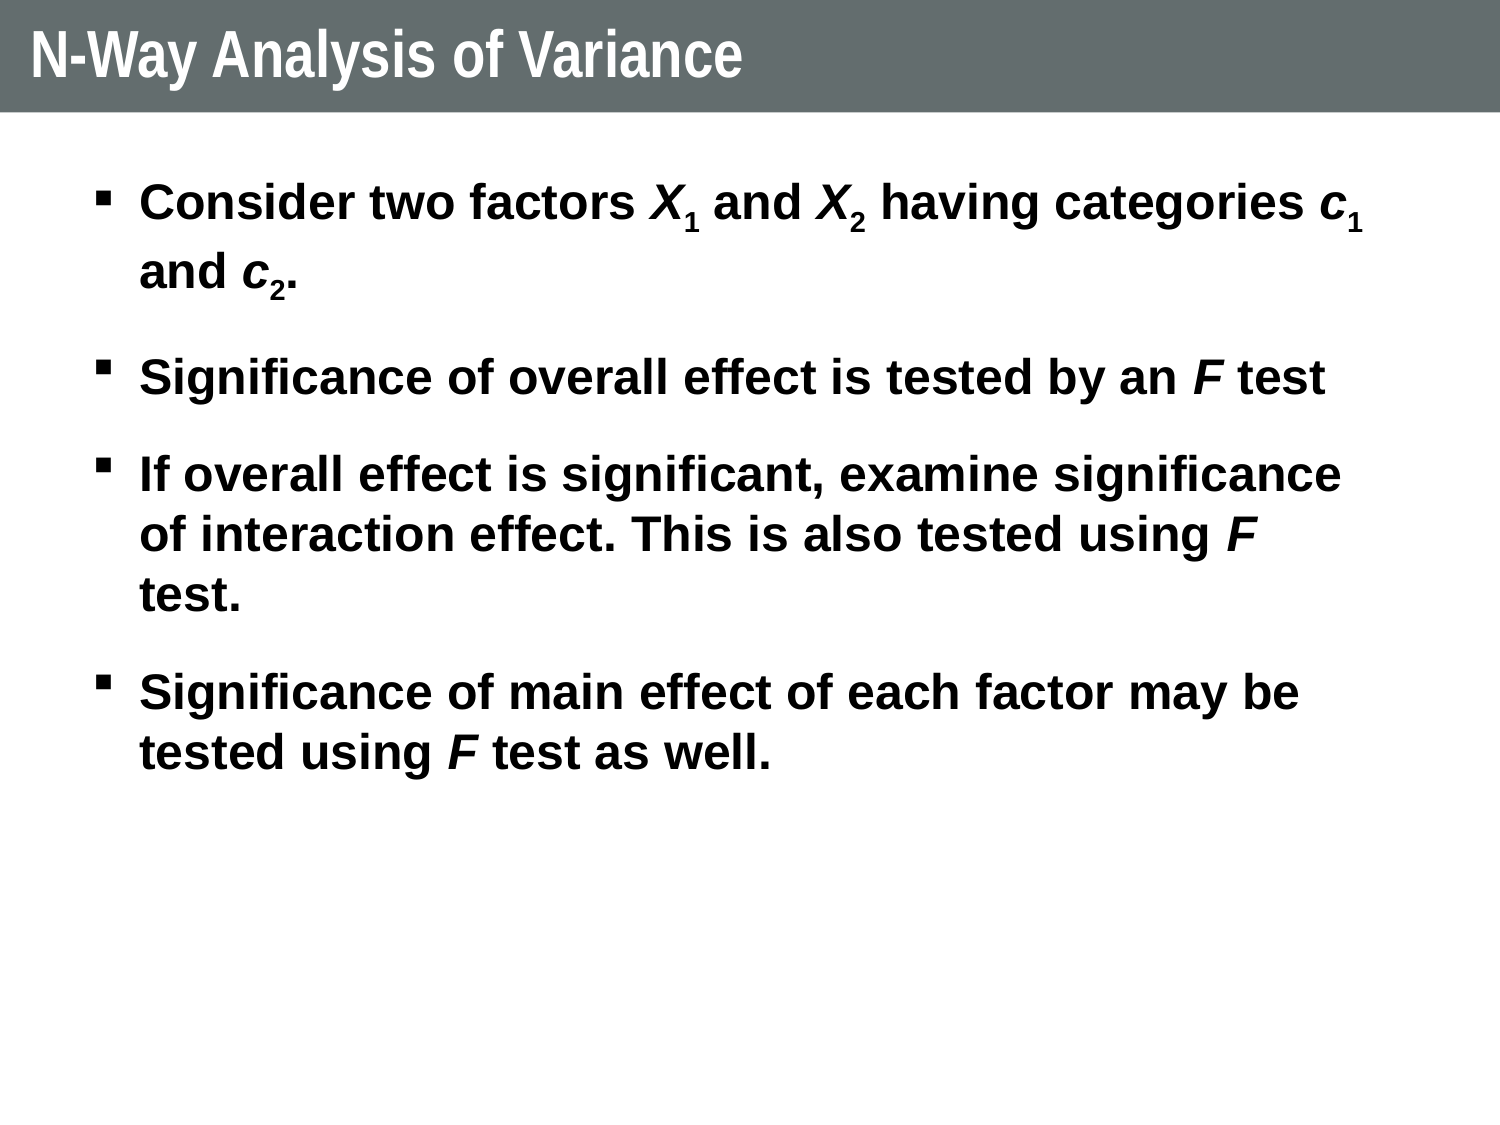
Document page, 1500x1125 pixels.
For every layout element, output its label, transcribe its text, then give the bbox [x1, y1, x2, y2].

list Consider two factors X1 and X2 having categories c1 and c2. Significance of overall effect is tested by an F test If overall effect is significant, examine significance of interaction effect. This is also tested using F test. Significance of main effect of each factor may be tested using F test as well. [77, 162, 1388, 1088]
title N-Way Analysis of Variance [0, 0, 1500, 117]
